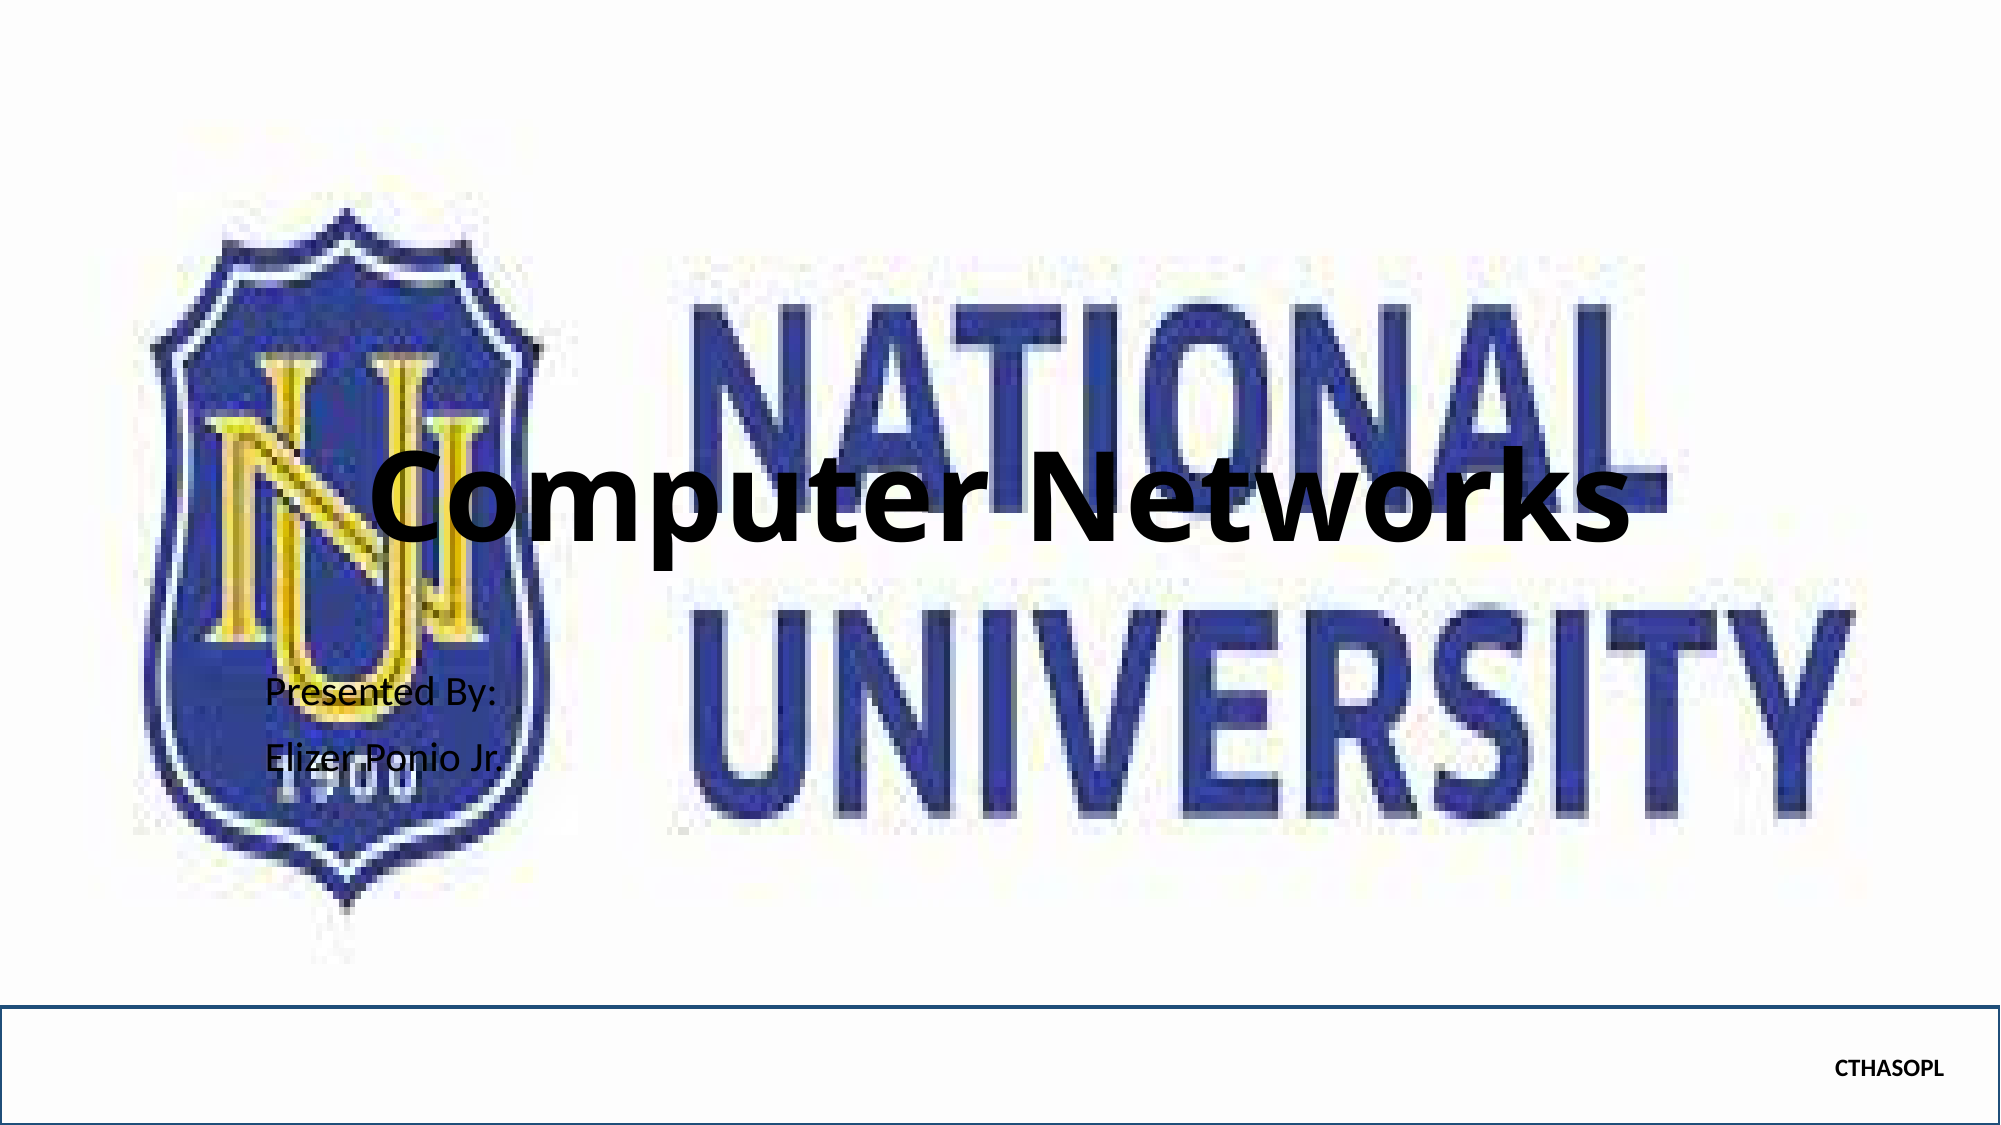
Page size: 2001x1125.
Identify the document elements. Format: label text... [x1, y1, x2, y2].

picture [0, 0, 2000, 1007]
title Computer Networks [249, 184, 1750, 576]
footer CTHASOPL [0, 1007, 2000, 1125]
subtitle Presented By: Elizer Ponio Jr. [249, 590, 1750, 863]
